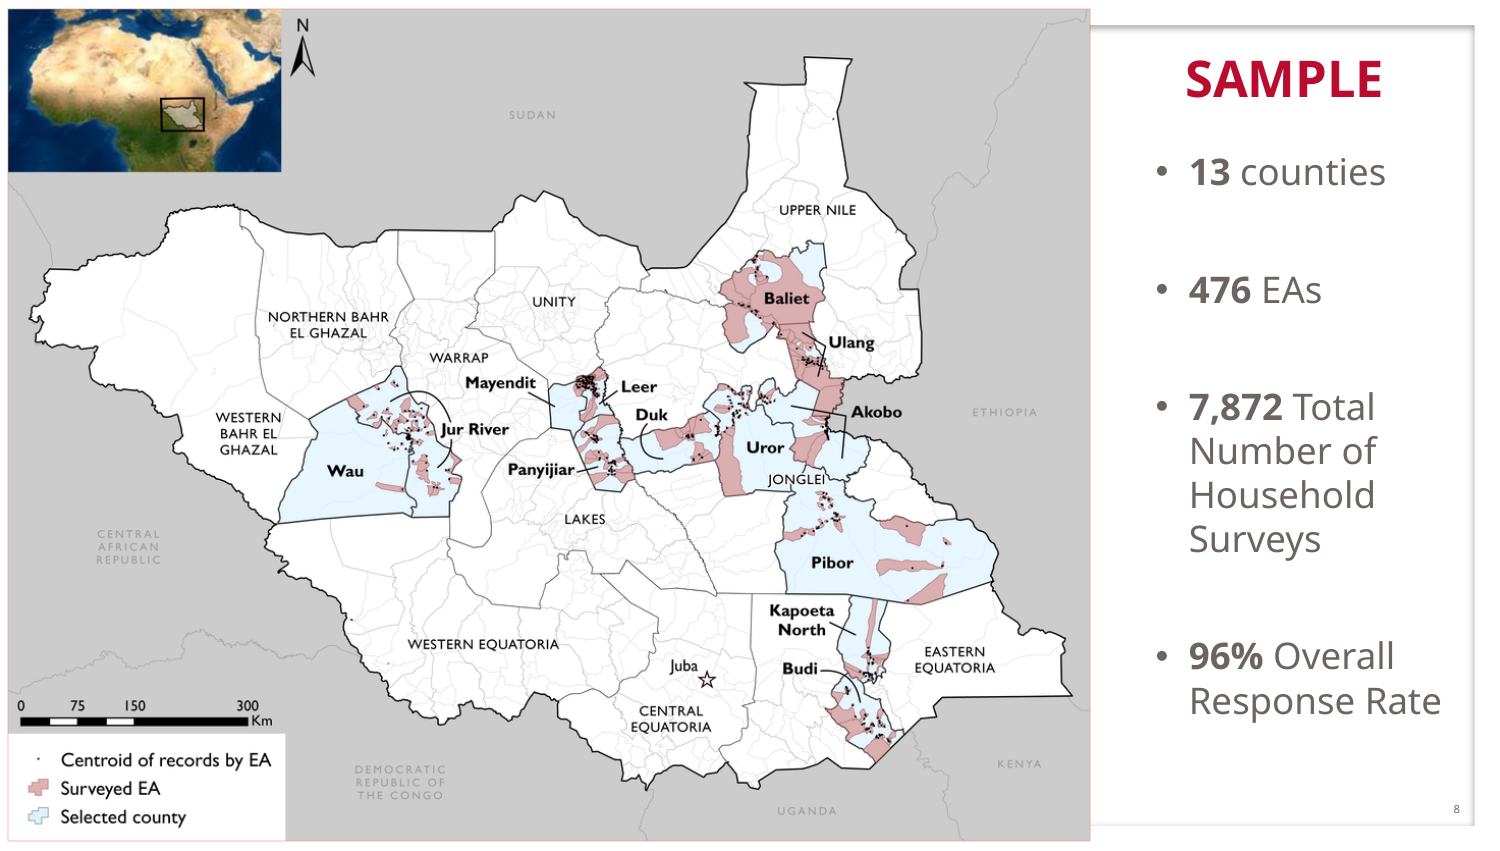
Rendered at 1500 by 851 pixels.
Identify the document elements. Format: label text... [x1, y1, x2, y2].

title SAMPLE [1140, 38, 1430, 116]
list 13 counties 476 EAs 7,872 Total Number of Household Surveys 96% Overall Response Rate [1140, 141, 1460, 769]
picture [0, 0, 1100, 851]
slide_number 8 [1125, 794, 1475, 826]
